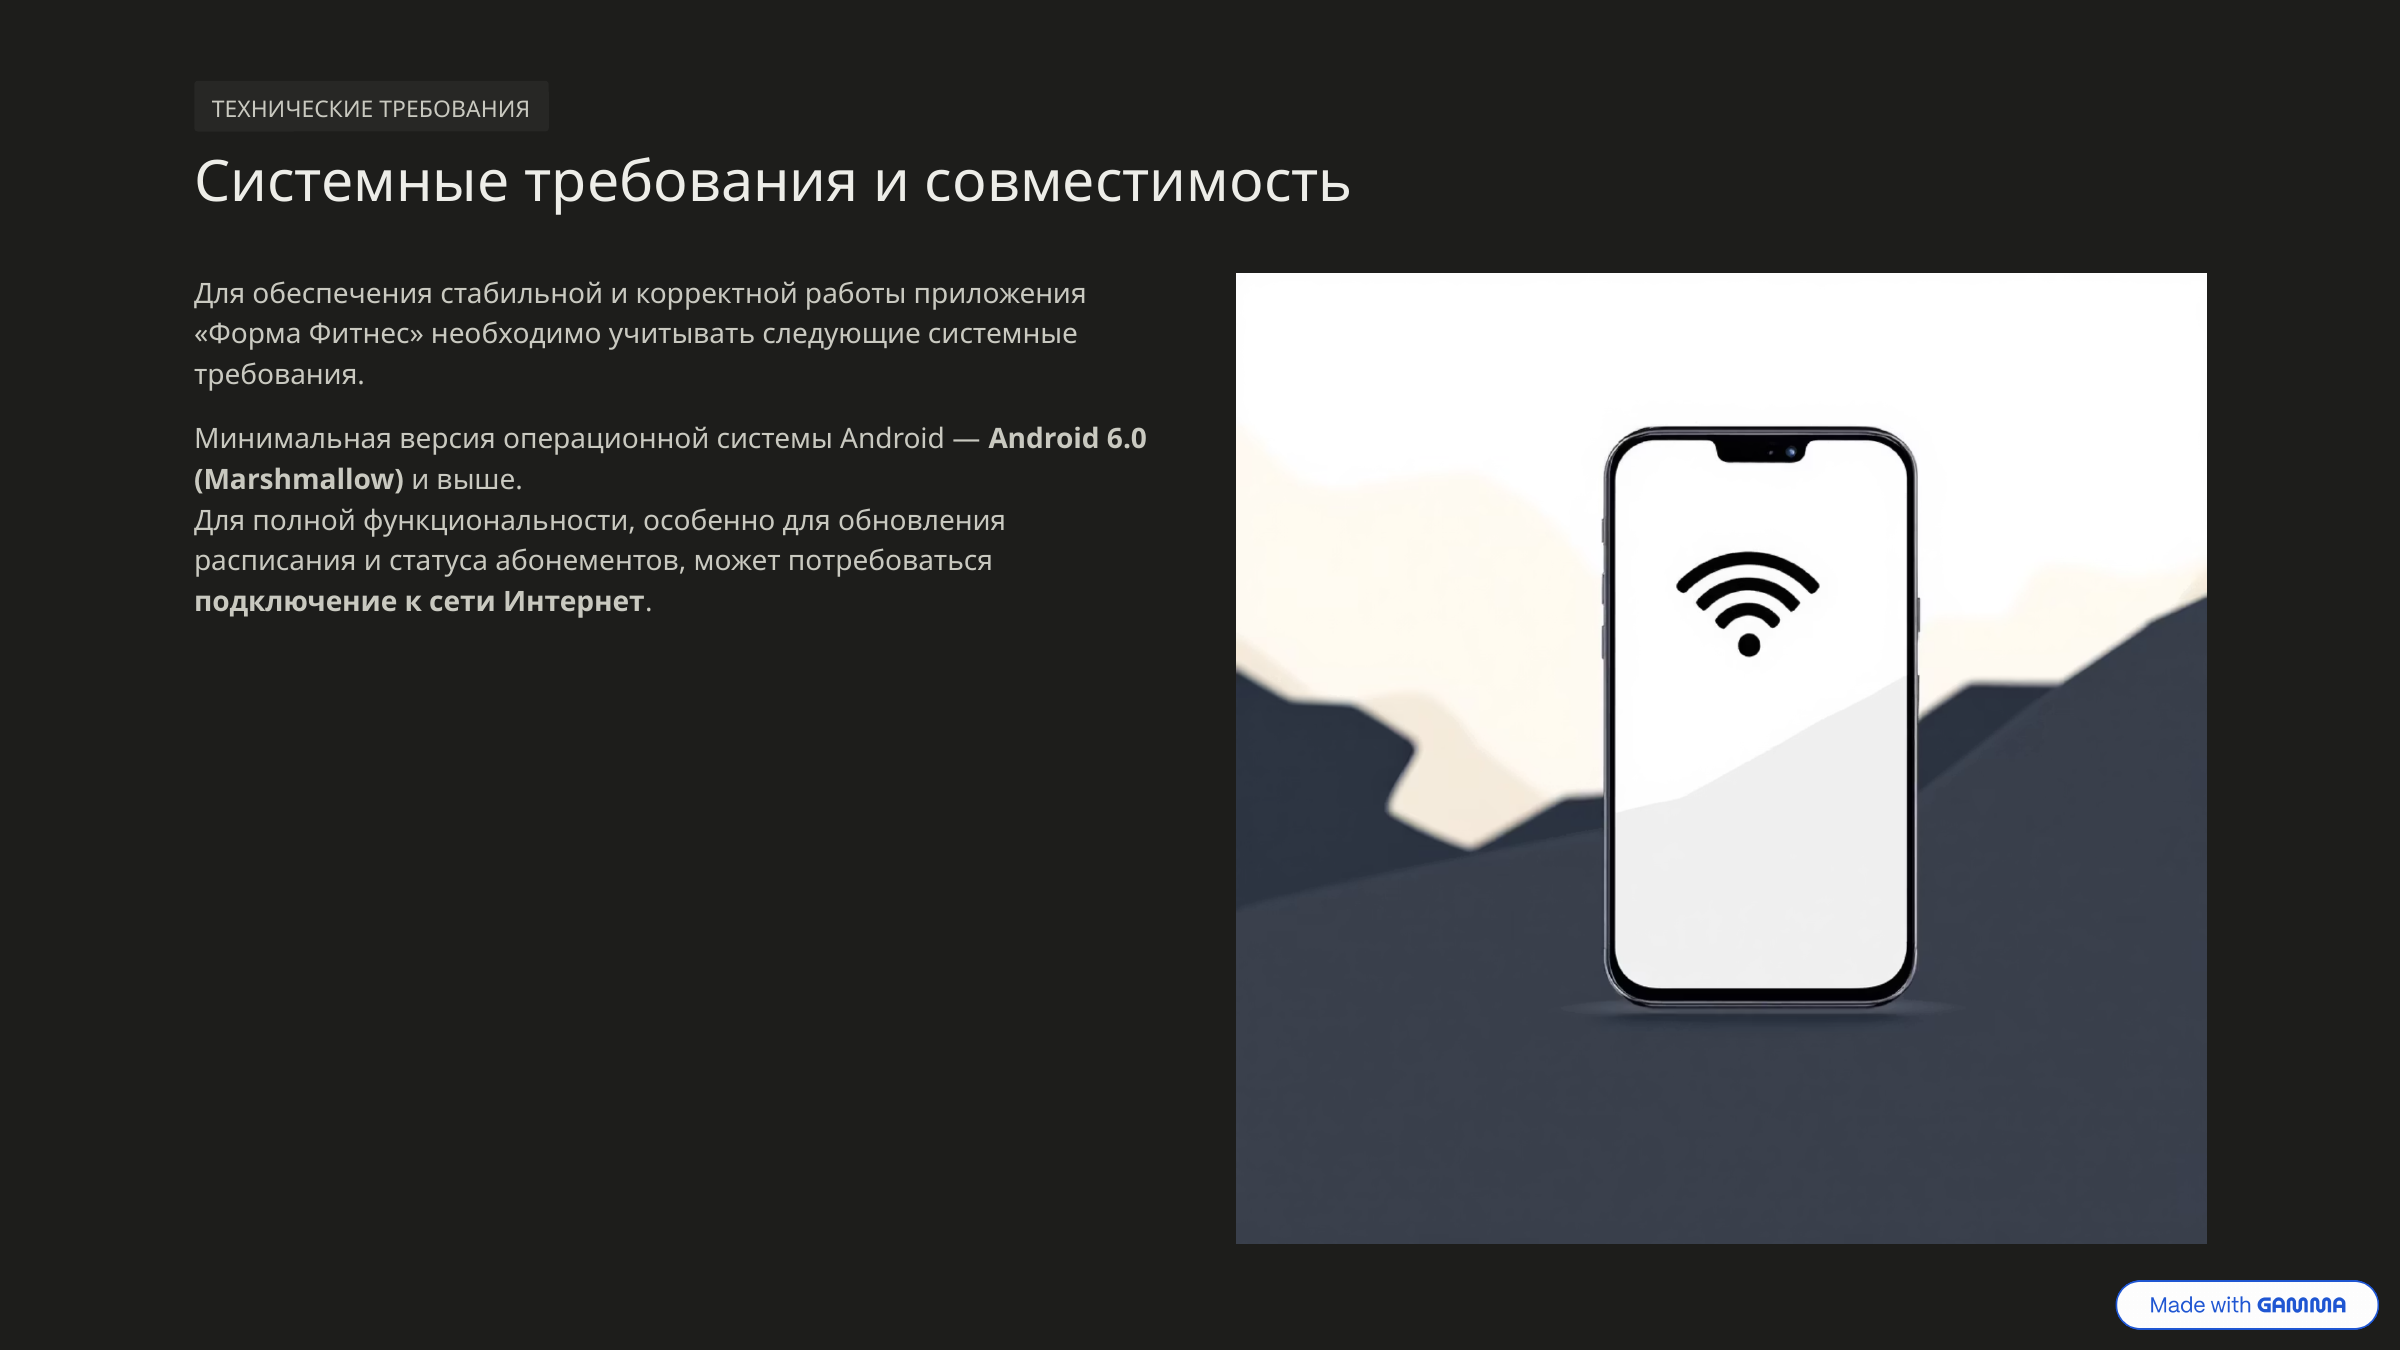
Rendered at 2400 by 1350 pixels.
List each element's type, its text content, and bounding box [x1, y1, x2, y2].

text_box Системные требования и совместимость [194, 140, 1362, 214]
text_box ТЕХНИЧЕСКИЕ ТРЕБОВАНИЯ [211, 89, 532, 123]
picture [2106, 1271, 2389, 1339]
picture [1236, 273, 2207, 1244]
text_box Для обеспечения стабильной и корректной работы приложения «Форма Фитнес» необходимо учитывать следующие системные требования. [194, 268, 1165, 394]
text_box [194, 80, 549, 132]
text_box Минимальная версия операционной системы Android — Android 6.0 (Marshmallow) и выше. Для полной функциональности, особенно для обновления расписания и статуса абонементов, может потребоваться подключение к сети Интернет. [194, 413, 1165, 622]
